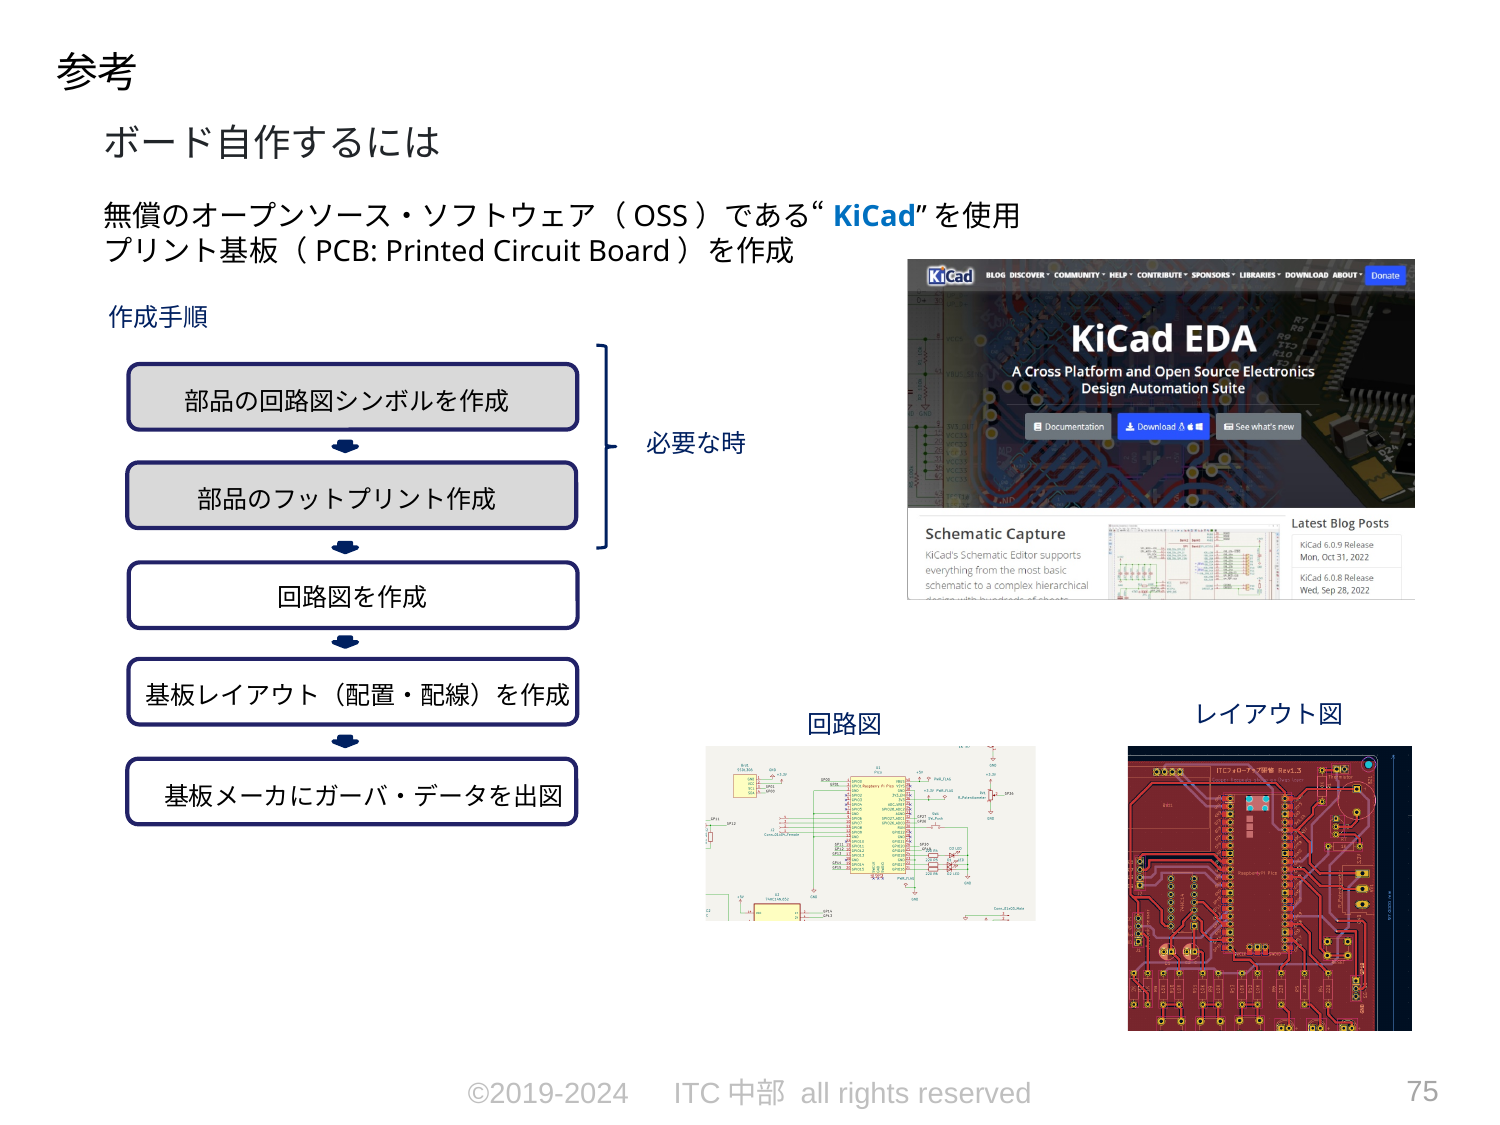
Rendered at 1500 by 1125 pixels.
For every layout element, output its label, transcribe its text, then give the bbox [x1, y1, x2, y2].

text_box ボード自作するには [88, 111, 579, 172]
picture [907, 259, 1415, 600]
text_box [126, 560, 580, 631]
text_box [125, 756, 579, 827]
text_box 作成手順 [93, 293, 224, 339]
text_box [331, 635, 360, 649]
text_box 無償のオープンソース・ソフトウェア（OSS）である“KiCad”を使用 プリント基板（PCB: Printed Circuit Board）を作成 [88, 190, 1046, 275]
picture [705, 746, 1036, 921]
text_box [596, 344, 617, 549]
text_box [125, 460, 579, 531]
text_box [331, 439, 360, 454]
text_box [331, 540, 360, 555]
text_box [126, 656, 580, 727]
text_box [126, 361, 580, 432]
text_box レイアウト図 [1178, 691, 1359, 737]
text_box 部品の回路図シンボルを作成 [169, 377, 525, 423]
text_box [331, 734, 360, 749]
text_box 必要な時 [631, 419, 762, 465]
text_box 回路図 [792, 701, 898, 744]
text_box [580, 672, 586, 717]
picture [1127, 746, 1412, 1031]
text_box 参考 [41, 30, 750, 112]
text_box 部品のフットプリント作成 [182, 476, 513, 522]
